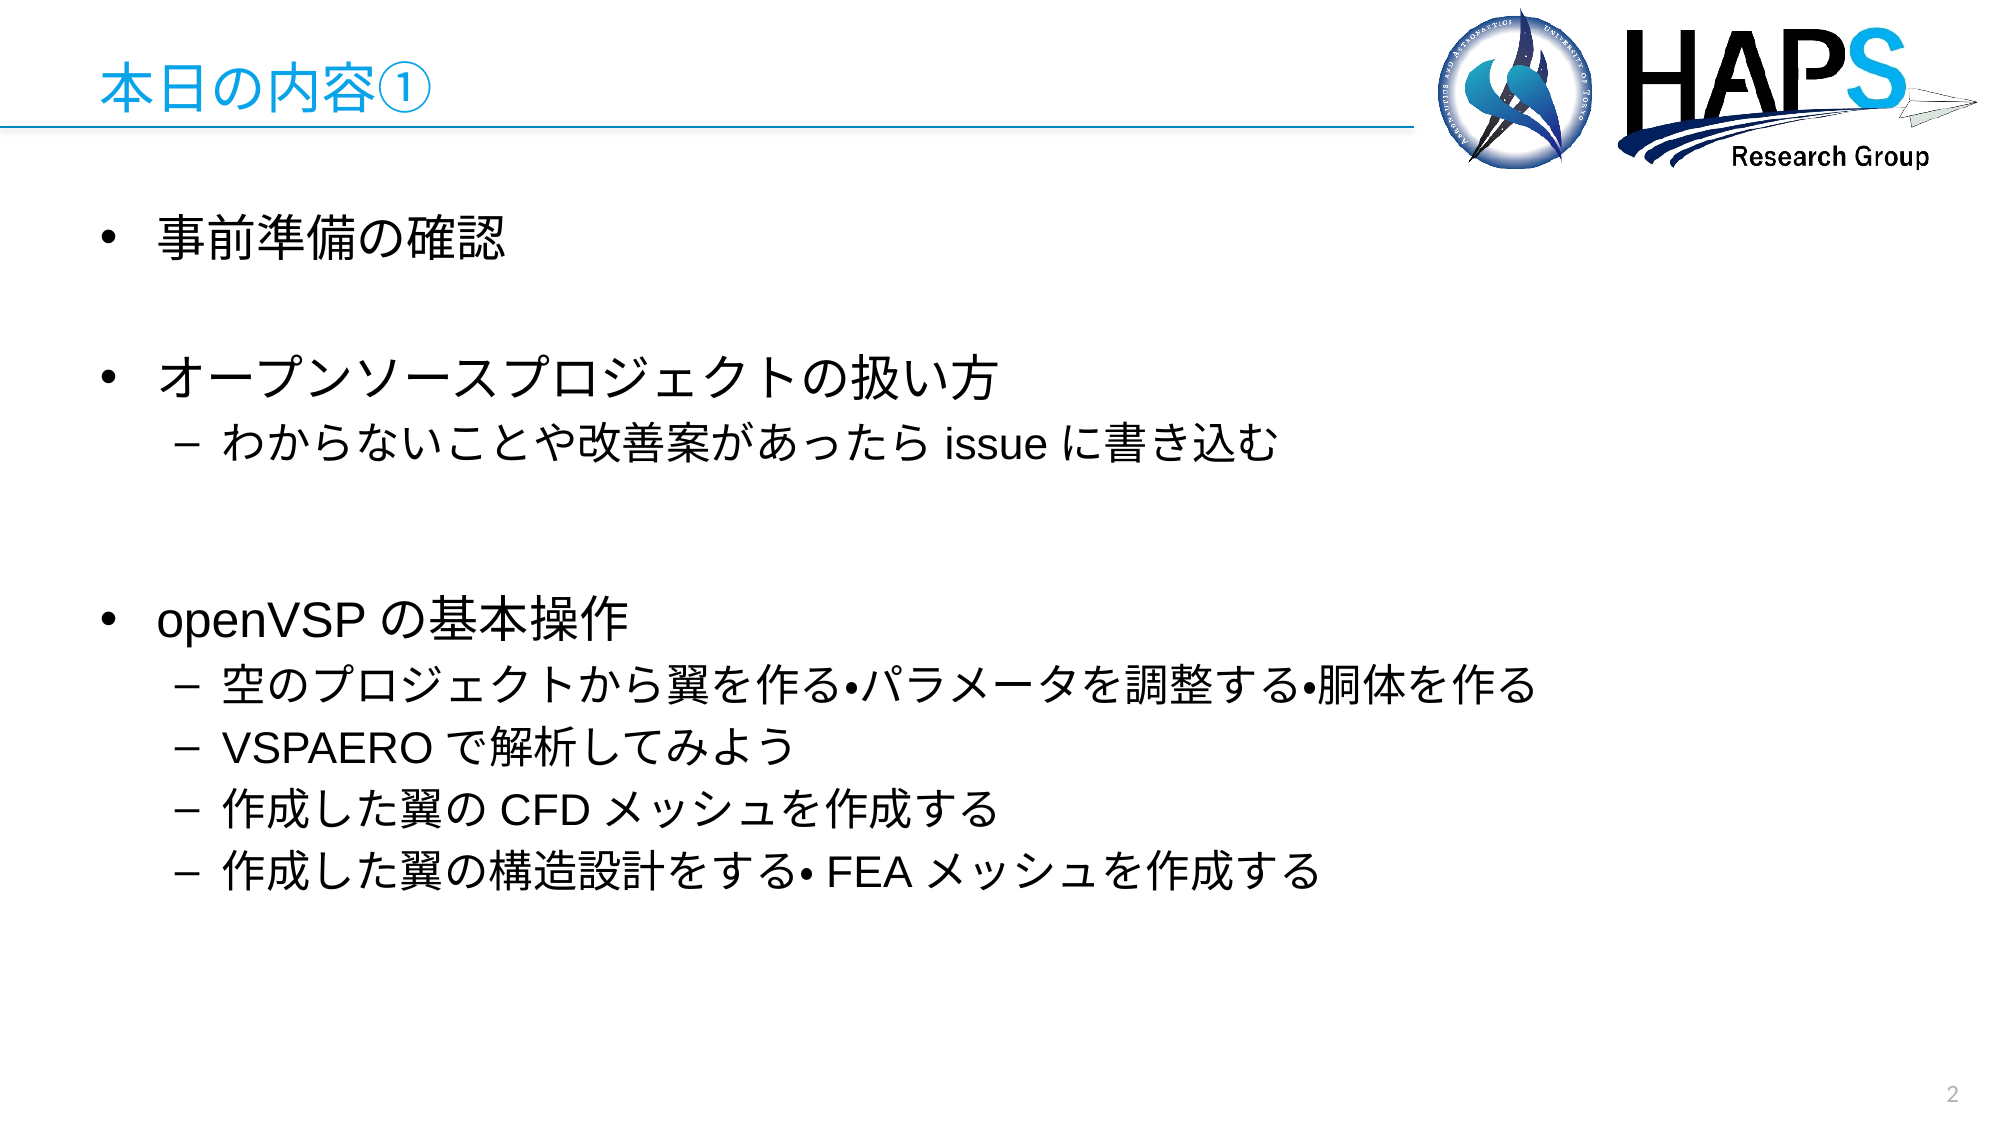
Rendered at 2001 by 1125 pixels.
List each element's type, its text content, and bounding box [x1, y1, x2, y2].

list 事前準備の確認 オープンソースプロジェクトの扱い方 わからないことや改善案があったらissueに書き込む openVSPの基本操作 空のプロジェクトから翼を作る・パラメータを調整する・胴体を作る VSPAEROで解析してみよう 作成した翼のCFDメッシュを作成する 作成した翼の構造設計をする・FEAメッシュを作成する [99, 198, 1900, 1005]
title 本日の内容① [99, 2, 1900, 120]
picture [1438, 0, 2001, 221]
slide_number 2 [1899, 1062, 1974, 1123]
